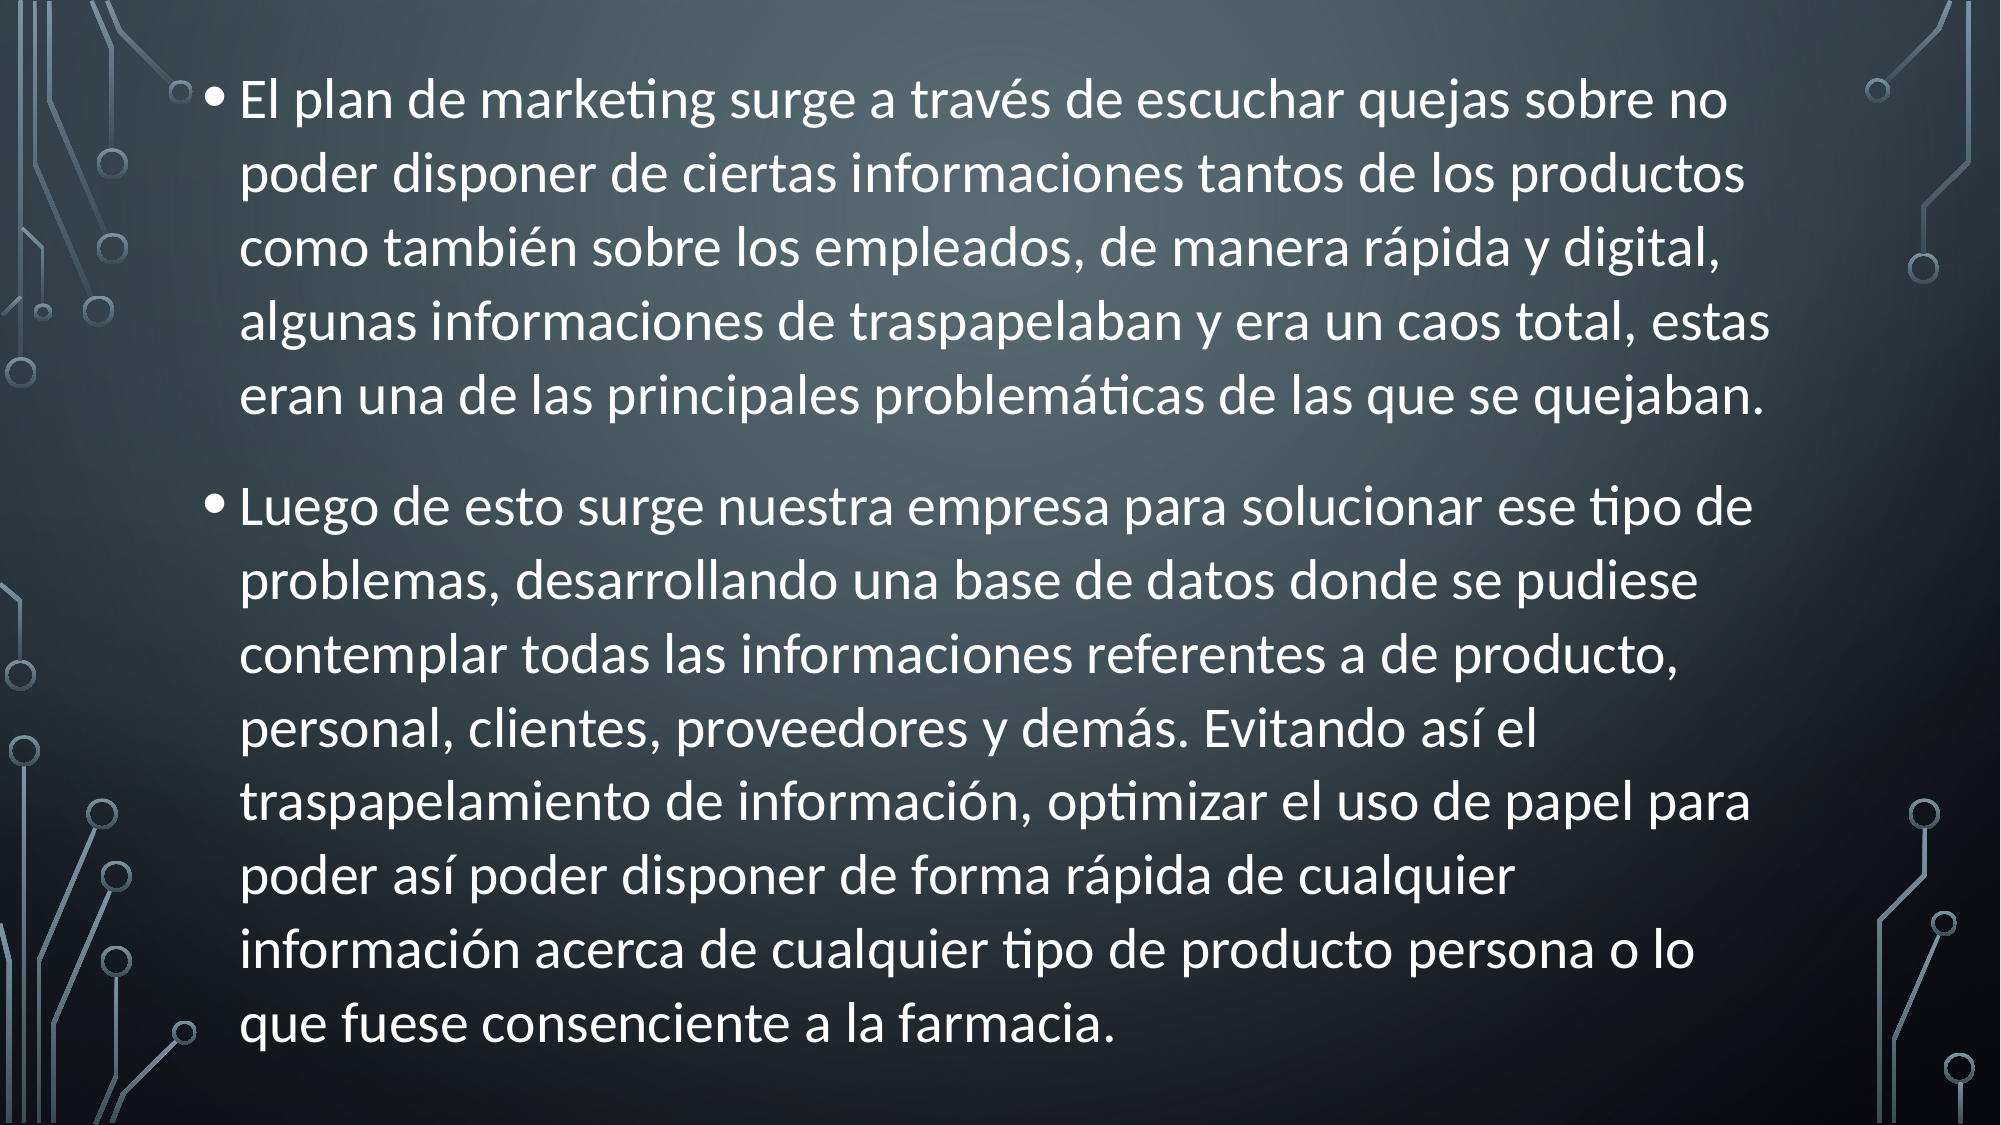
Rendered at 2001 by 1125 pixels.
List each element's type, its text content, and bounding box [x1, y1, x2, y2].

list El plan de marketing surge a través de escuchar quejas sobre no poder disponer de ciertas informaciones tantos de los productos como también sobre los empleados, de manera rápida y digital, algunas informaciones de traspapelaban y era un caos total, estas eran una de las principales problemáticas de las que se quejaban. Luego de esto surge nuestra empresa para solucionar ese tipo de problemas, desarrollando una base de datos donde se pudiese contemplar todas las informaciones referentes a de producto, personal, clientes, proveedores y demás. Evitando así el traspapelamiento de información, optimizar el uso de papel para poder así poder disponer de forma rápida de cualquier información acerca de cualquier tipo de producto persona o lo que fuese consenciente a la farmacia. [187, 48, 1813, 1071]
